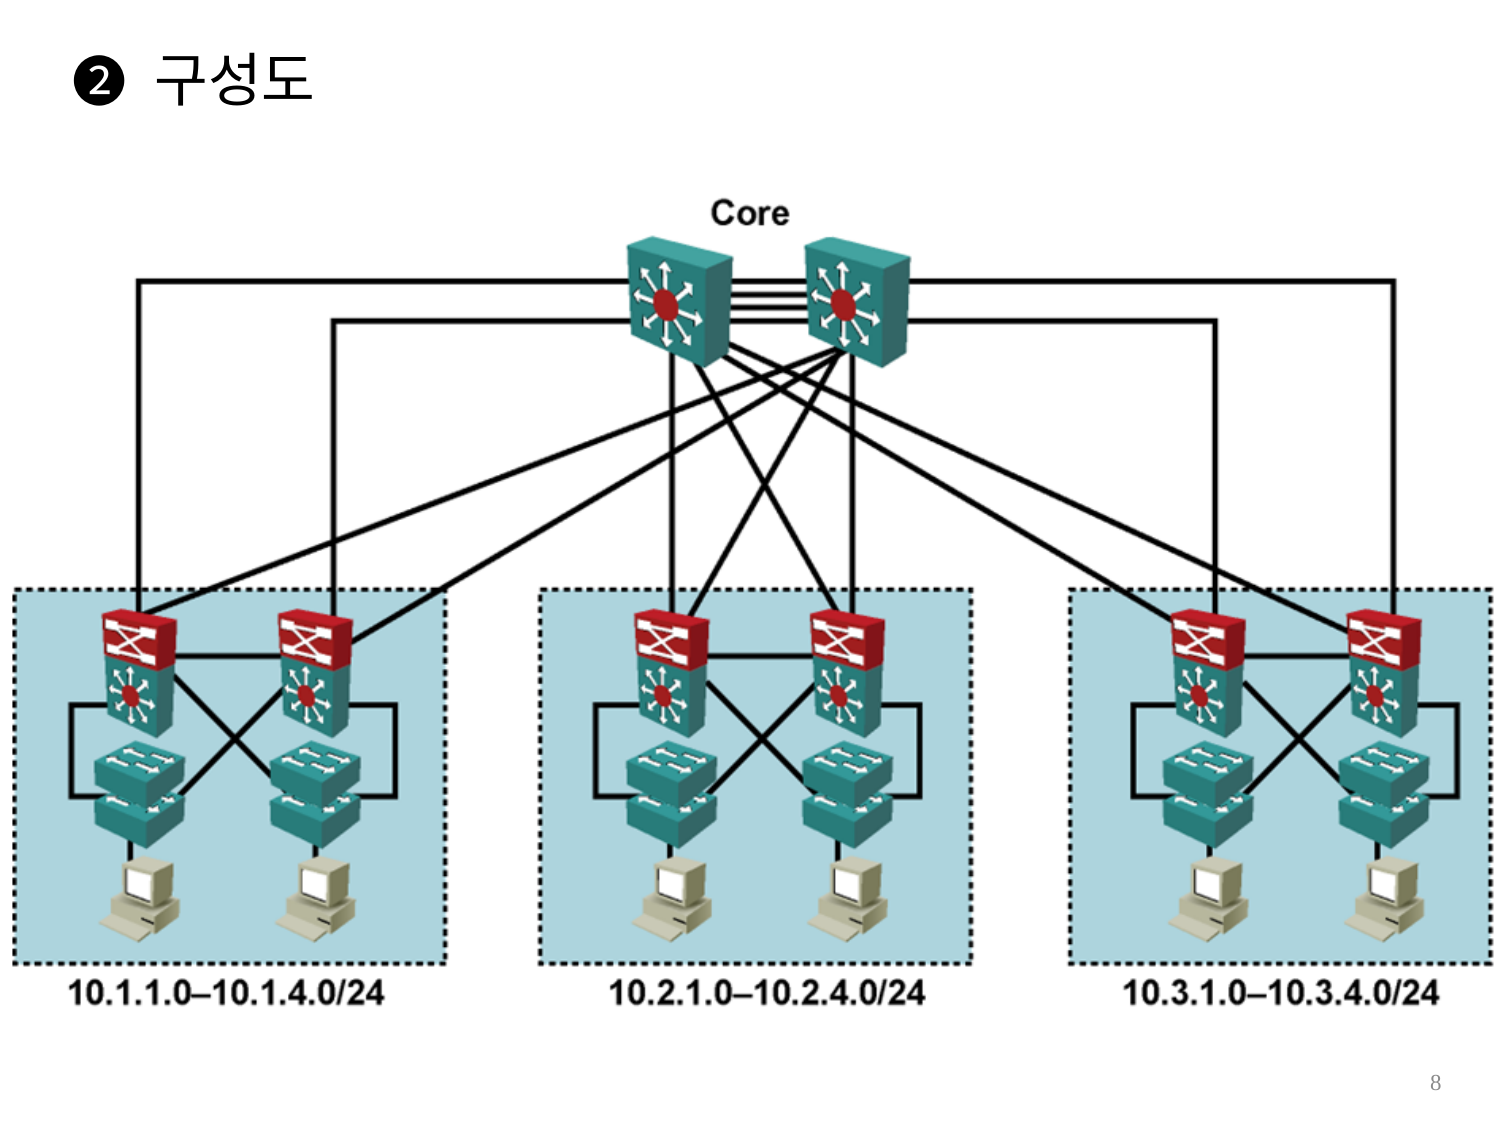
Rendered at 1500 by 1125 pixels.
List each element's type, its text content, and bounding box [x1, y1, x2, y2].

slide_number 8 [1119, 1051, 1457, 1112]
picture [0, 190, 1500, 1017]
text_box ❷ 구성도 [57, 43, 1352, 156]
